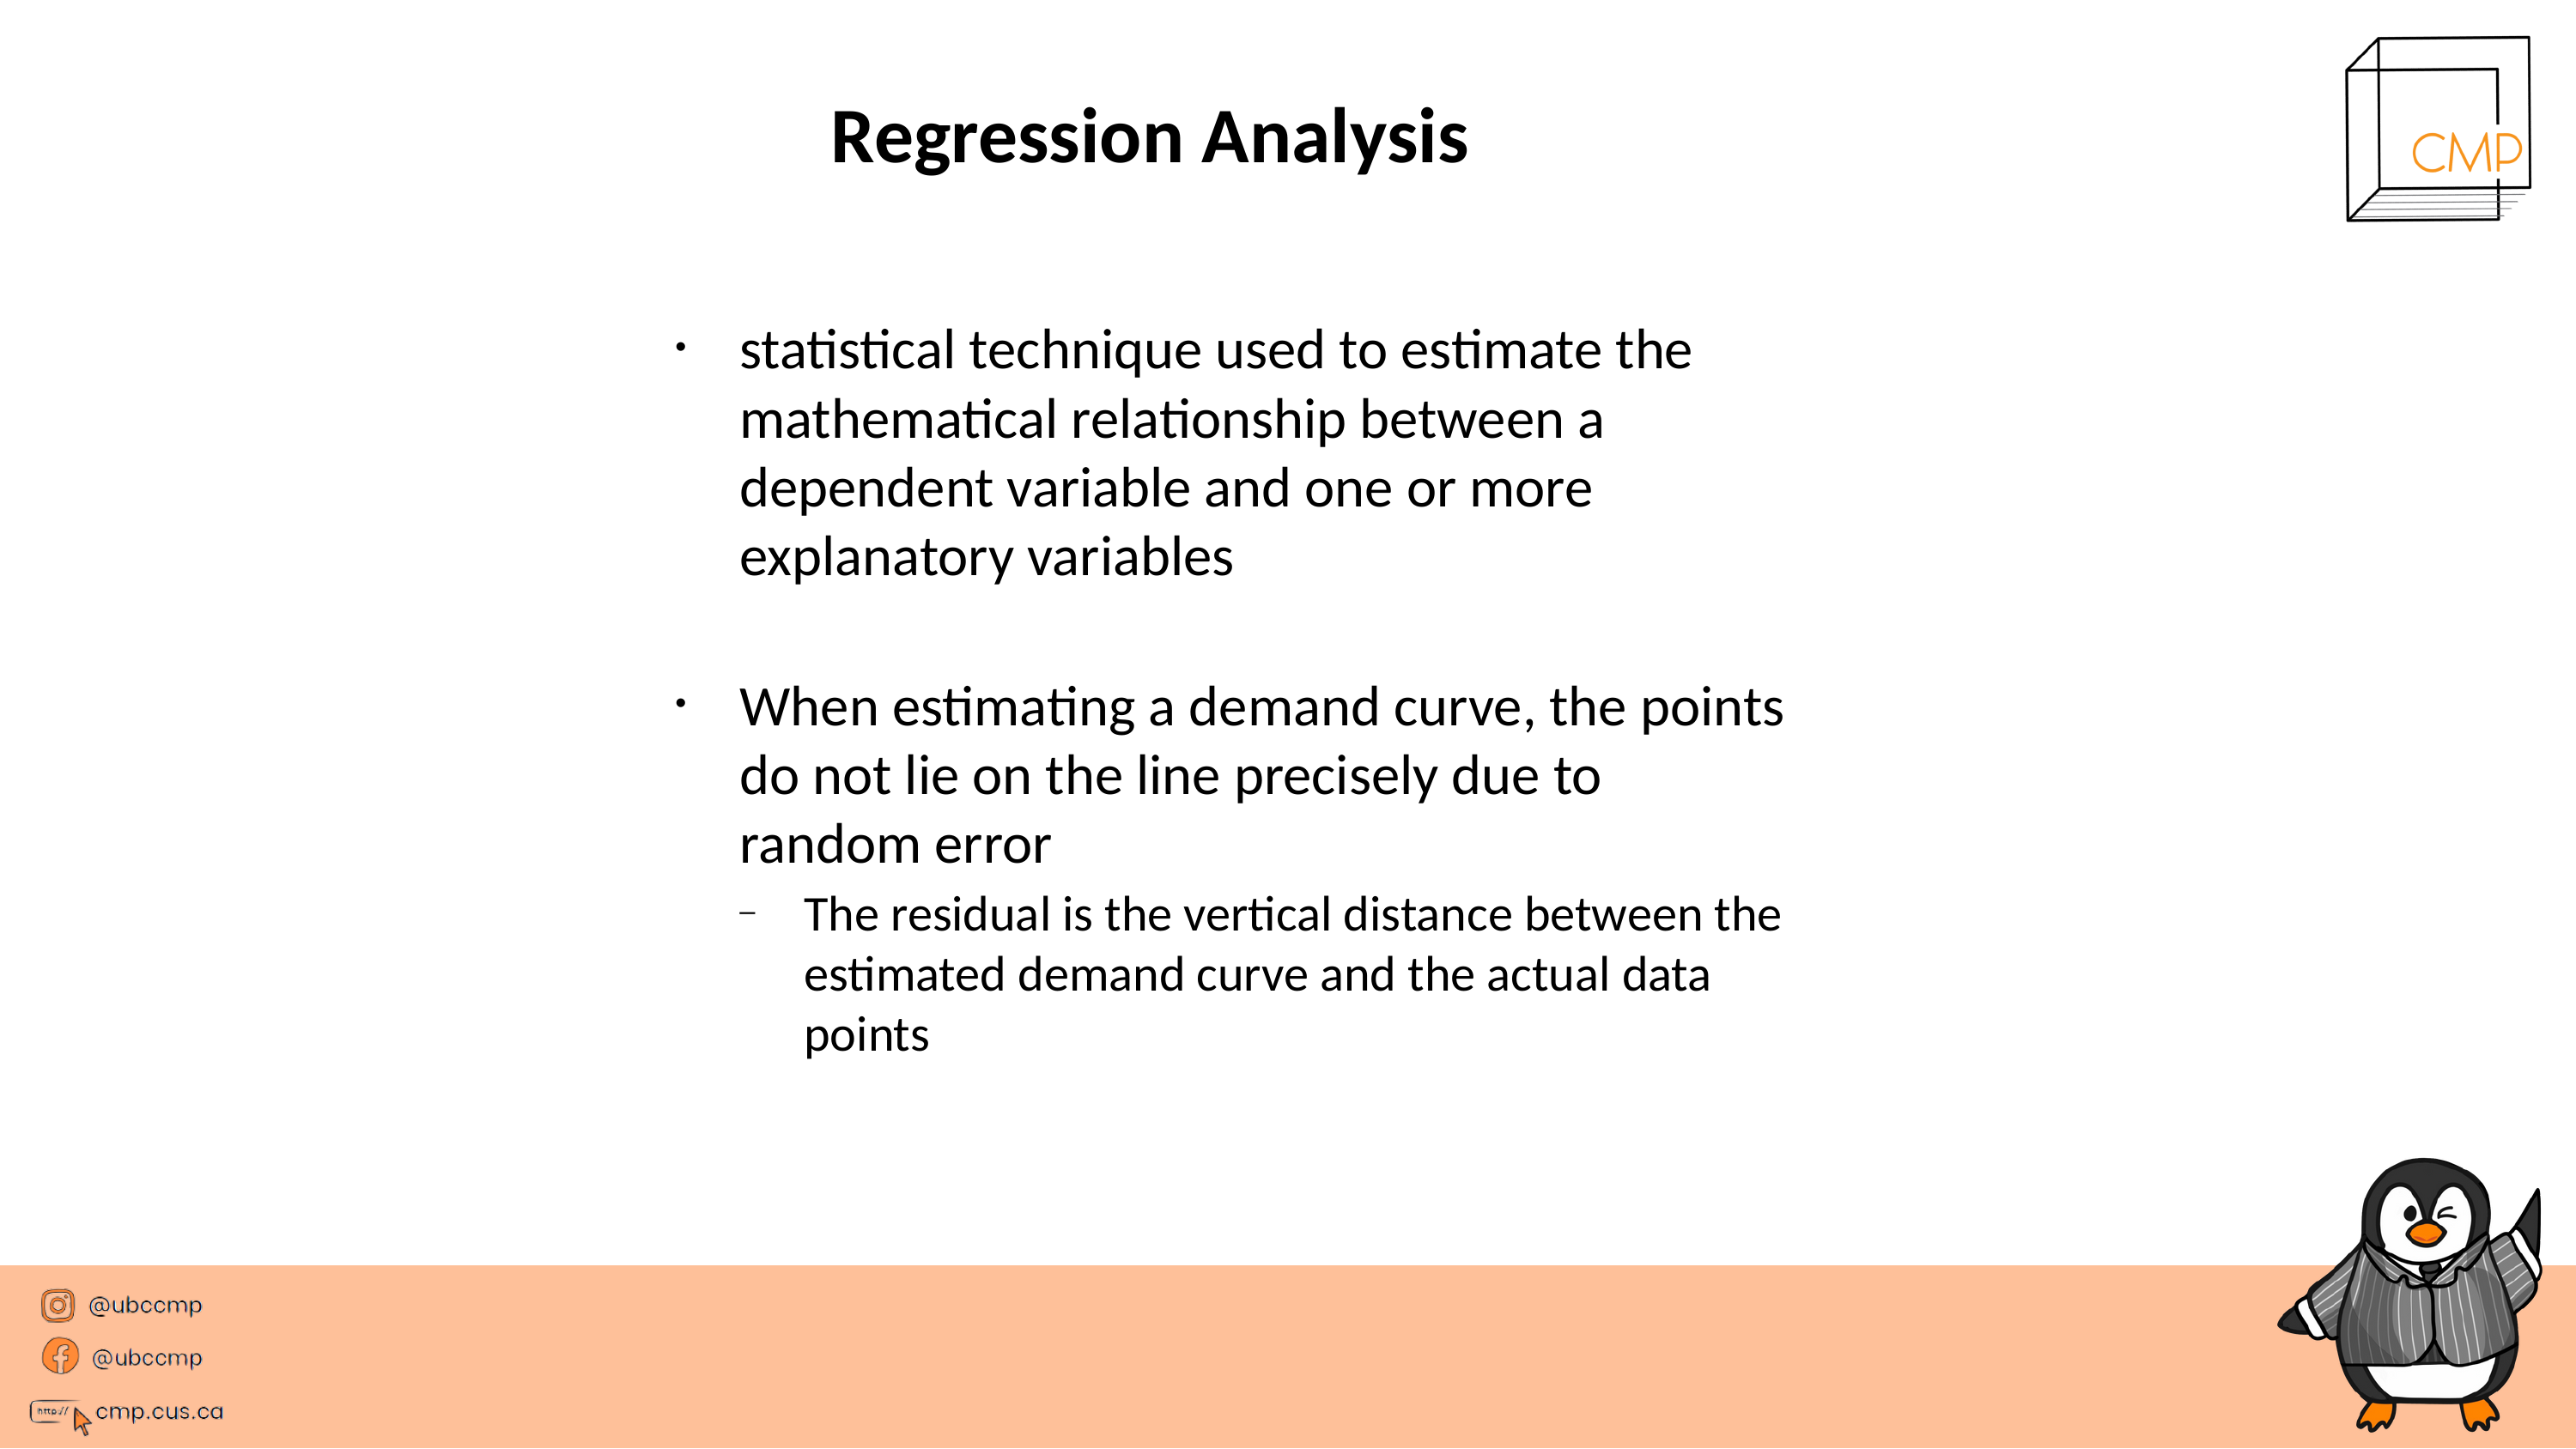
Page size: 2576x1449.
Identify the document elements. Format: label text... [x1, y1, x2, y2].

picture [15, 1276, 258, 1442]
text_box Regression Analysis [570, 50, 1730, 212]
picture [2232, 1003, 2576, 1449]
text_box statistical technique used to estimate the mathematical relationship between a dependent variable and one or more explanatory variables When estimating a demand curve, the points do not lie on the line precisely due to random error The residual is the vertical distance between the estimated demand curve and the actual data points [643, 305, 1803, 1113]
picture [2233, 0, 2576, 337]
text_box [0, 1245, 2227, 1449]
